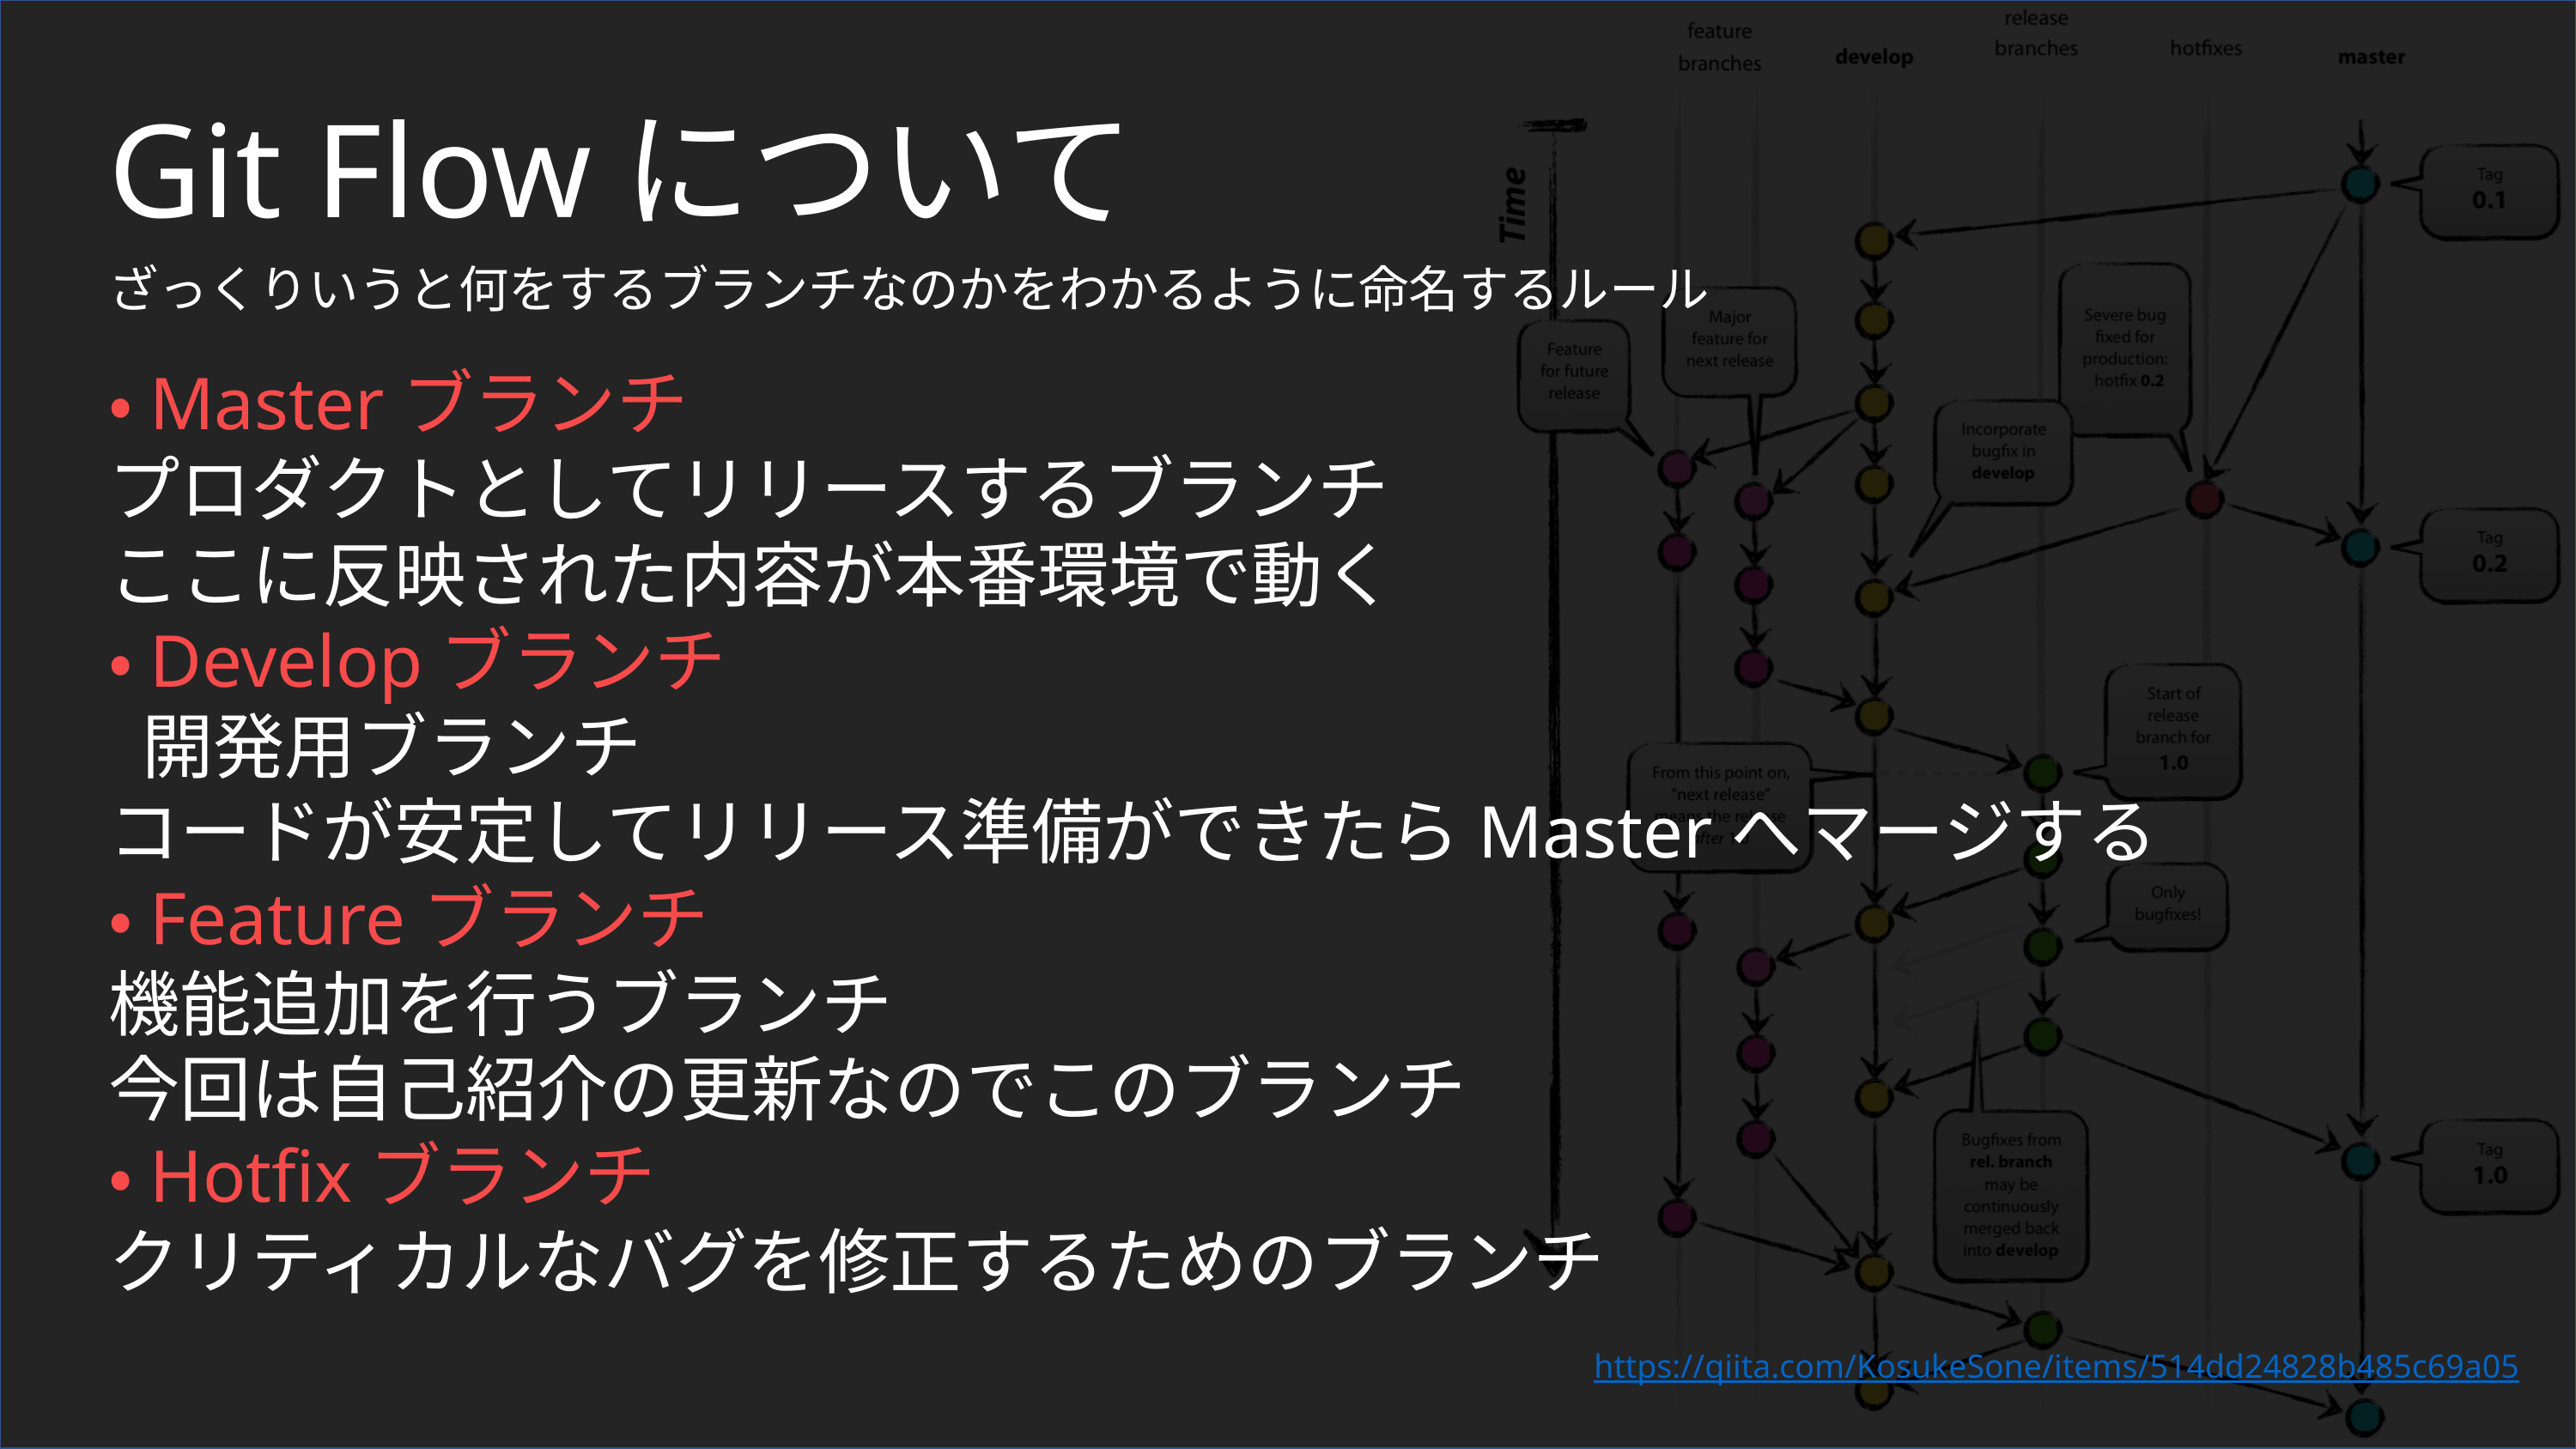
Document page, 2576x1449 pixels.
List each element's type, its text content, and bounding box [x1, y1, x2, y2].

text_box Git Flowについて [95, 82, 1482, 251]
text_box ざっくりいうと何をするブランチなのかをわかるように命名するルール [95, 252, 1482, 324]
text_box ・Masterブランチ プロダクトとしてリリースするブランチ ここに反映された内容が本番環境で動く ・Developブランチ 開発用ブランチ コードが安定してリリース準備ができたらMasterへマージする ・Featureブランチ 機能追加を行うブランチ 今回は自己紹介の更新なのでこのブランチ ・Hotfixブランチ クリティカルなバグを修正するためのブランチ [95, 351, 1482, 1308]
text_box [0, 0, 1482, 1449]
picture [1482, 0, 2576, 1449]
